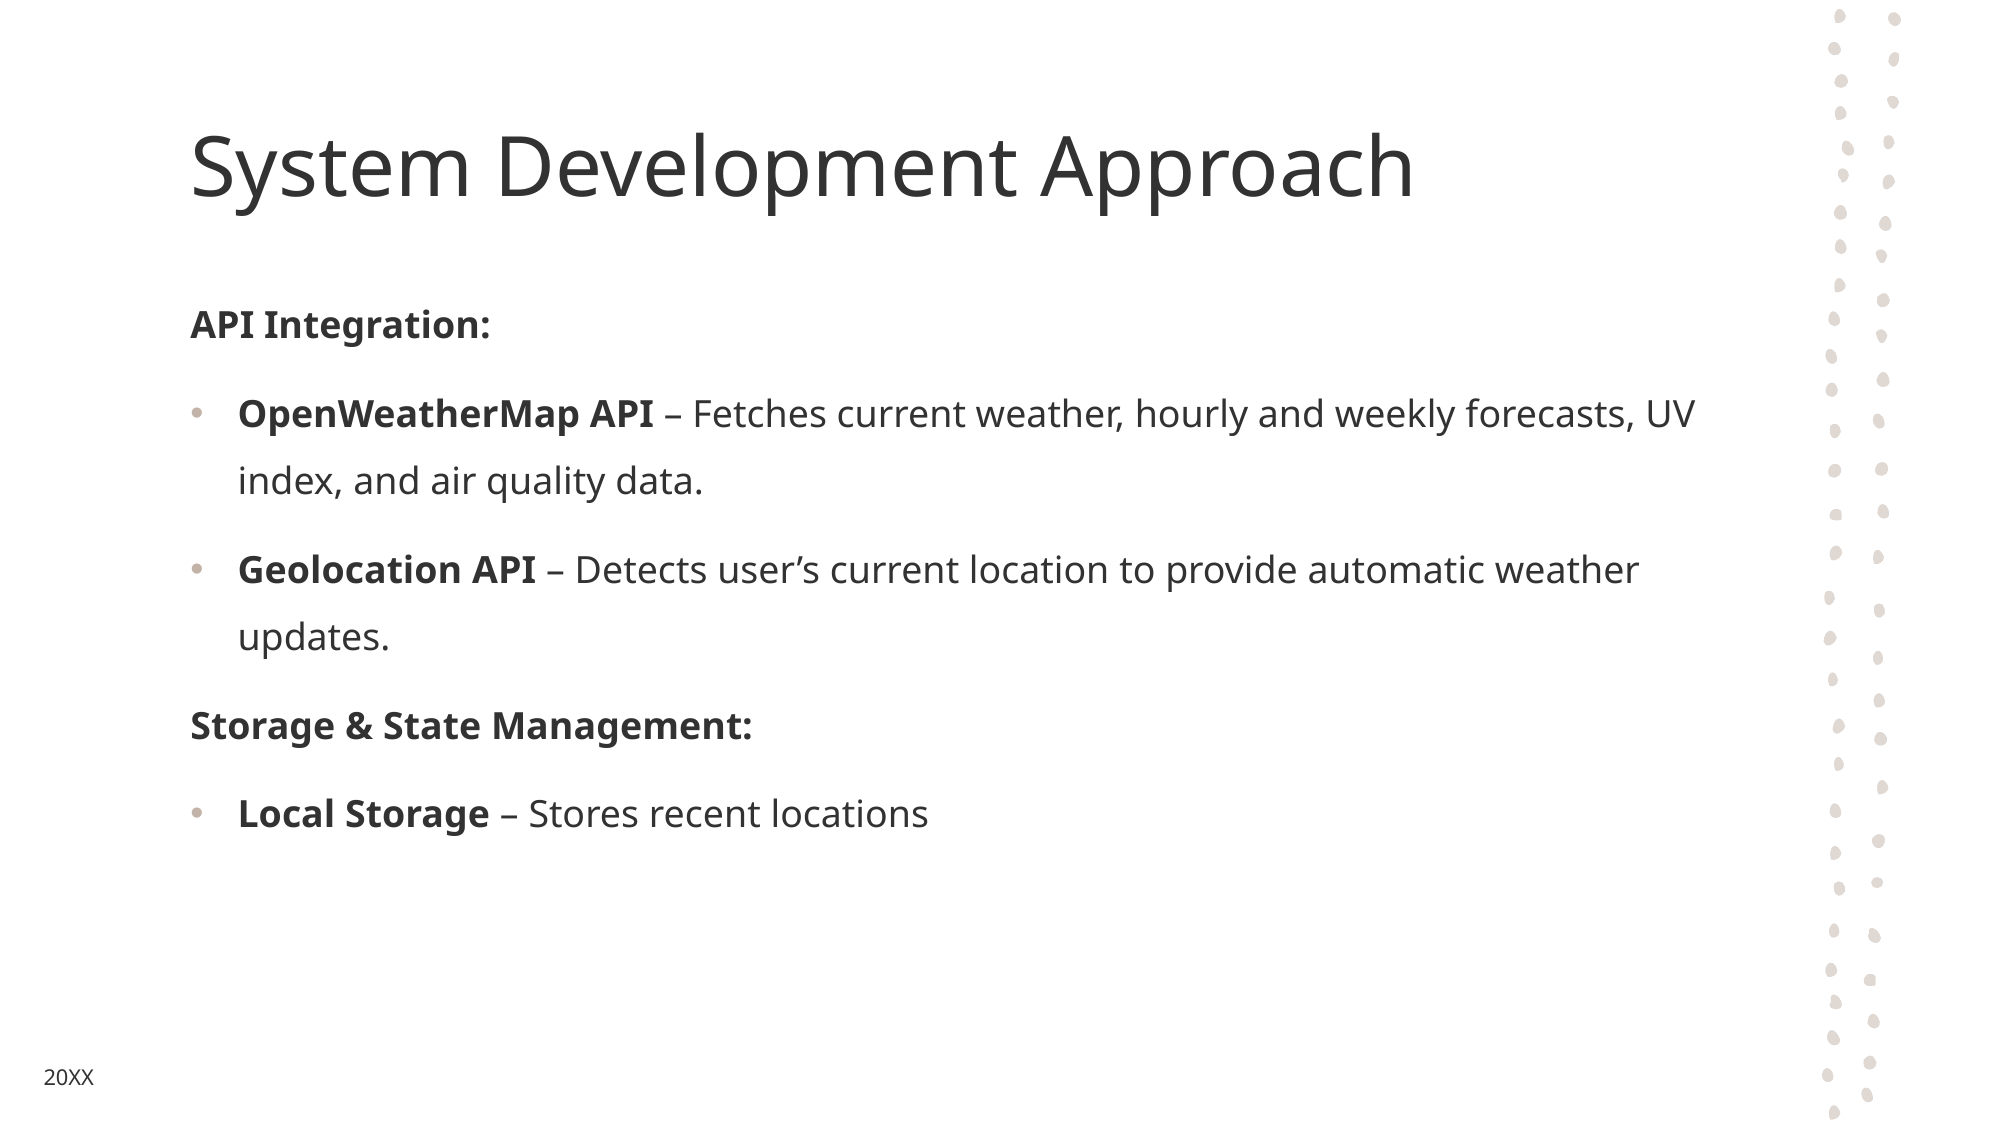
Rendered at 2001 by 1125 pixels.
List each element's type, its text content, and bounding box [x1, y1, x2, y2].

title System Development Approach [175, 54, 1756, 271]
list API Integration: OpenWeatherMap API – Fetches current weather, hourly and weekly forecasts, UV index, and air quality data. Geolocation API – Detects user’s current location to provide automatic weather updates. Storage & State Management: Local Storage – Stores recent locations [175, 271, 1756, 1047]
slide_number 20XX [28, 1046, 496, 1107]
